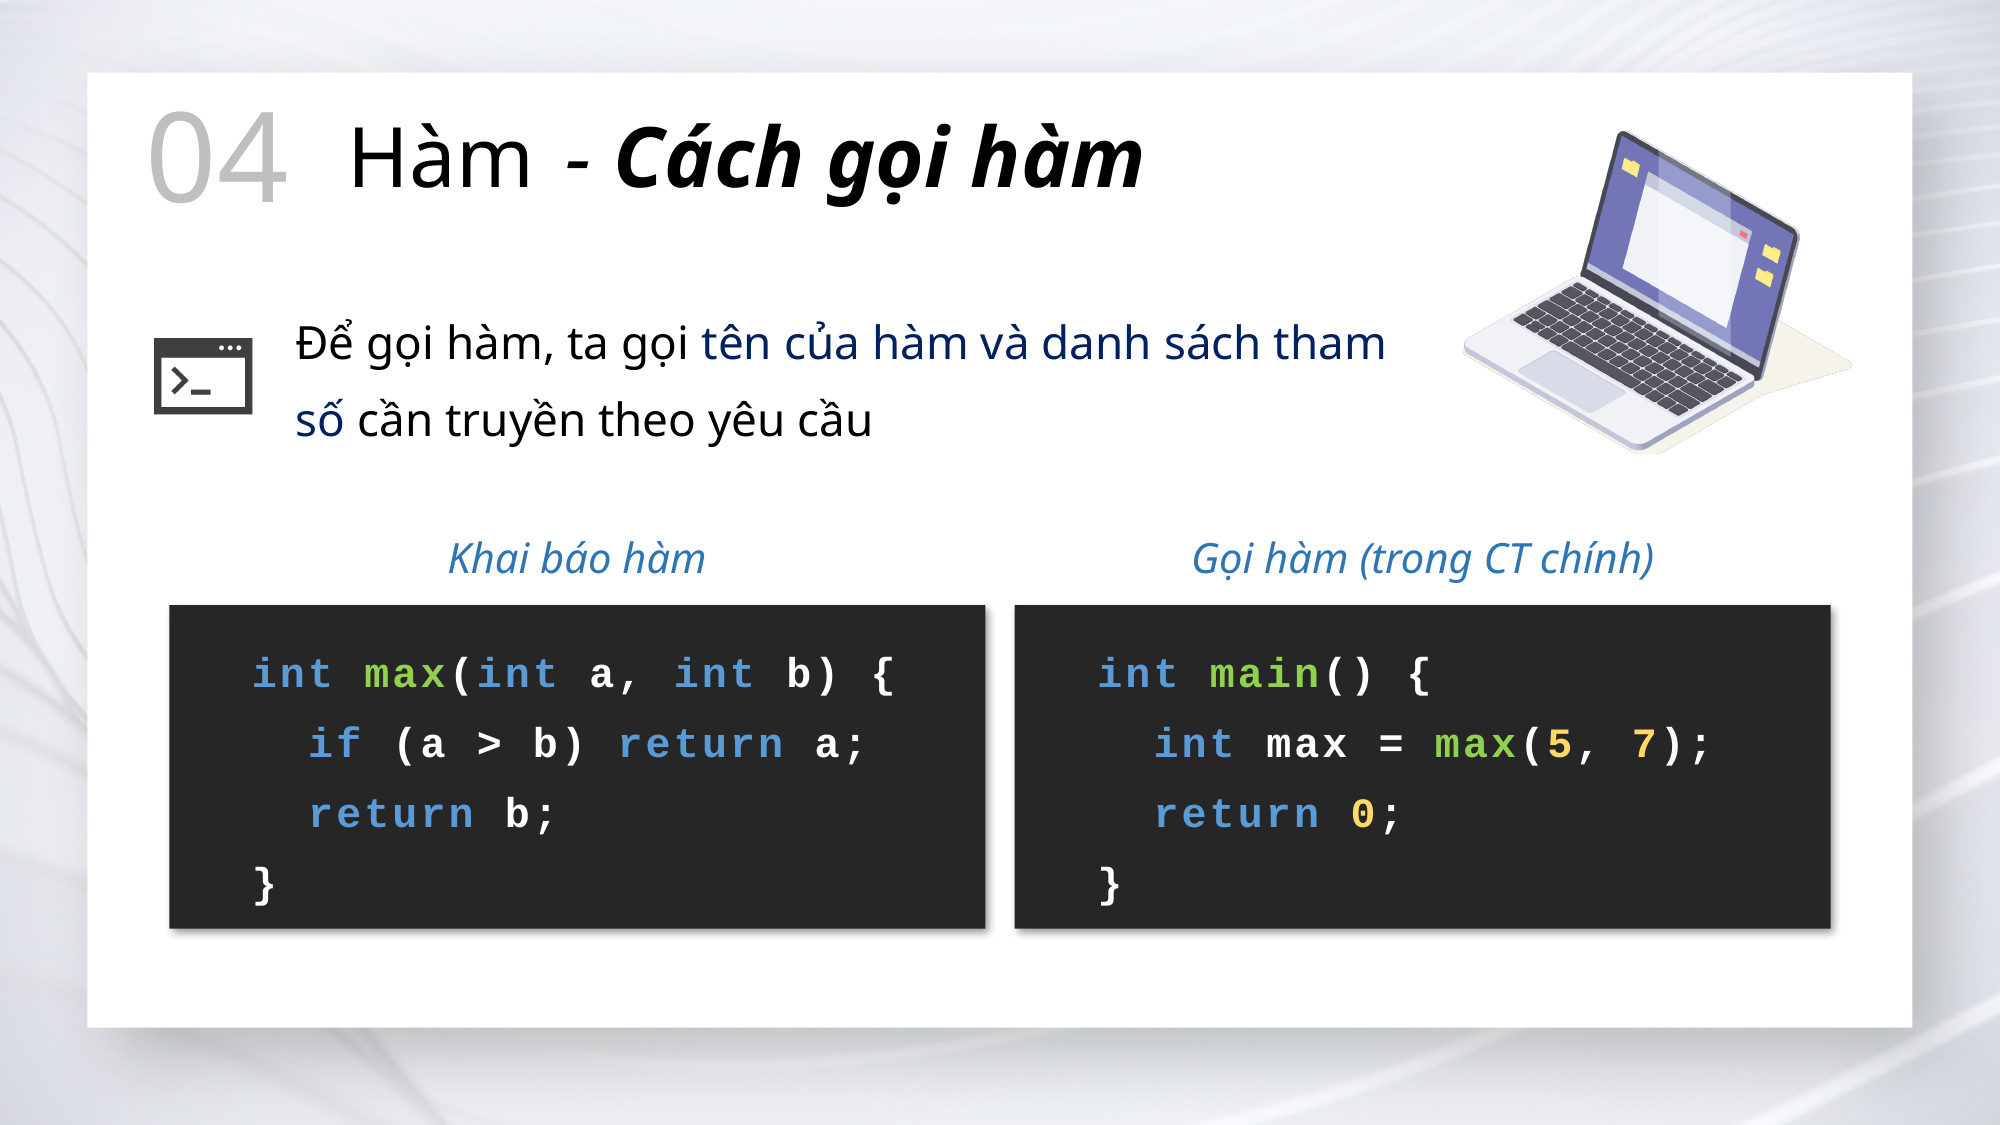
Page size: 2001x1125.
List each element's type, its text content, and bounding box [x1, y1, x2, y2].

text_box 04 [82, 69, 352, 235]
text_box [86, 72, 1913, 1029]
text_box Hàm [332, 97, 551, 212]
picture [144, 317, 262, 435]
text_box - Cách gọi hàm [551, 96, 1435, 212]
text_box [169, 605, 986, 929]
text_box Khai báo hàm [401, 524, 753, 589]
text_box Gọi hàm (trong CT chính) [1068, 524, 1777, 589]
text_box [1014, 605, 1831, 929]
picture [1435, 69, 1882, 515]
text_box Để gọi hàm, ta gọi tên của hàm và danh sách tham số cần truyền theo yêu cầu [276, 292, 1405, 446]
